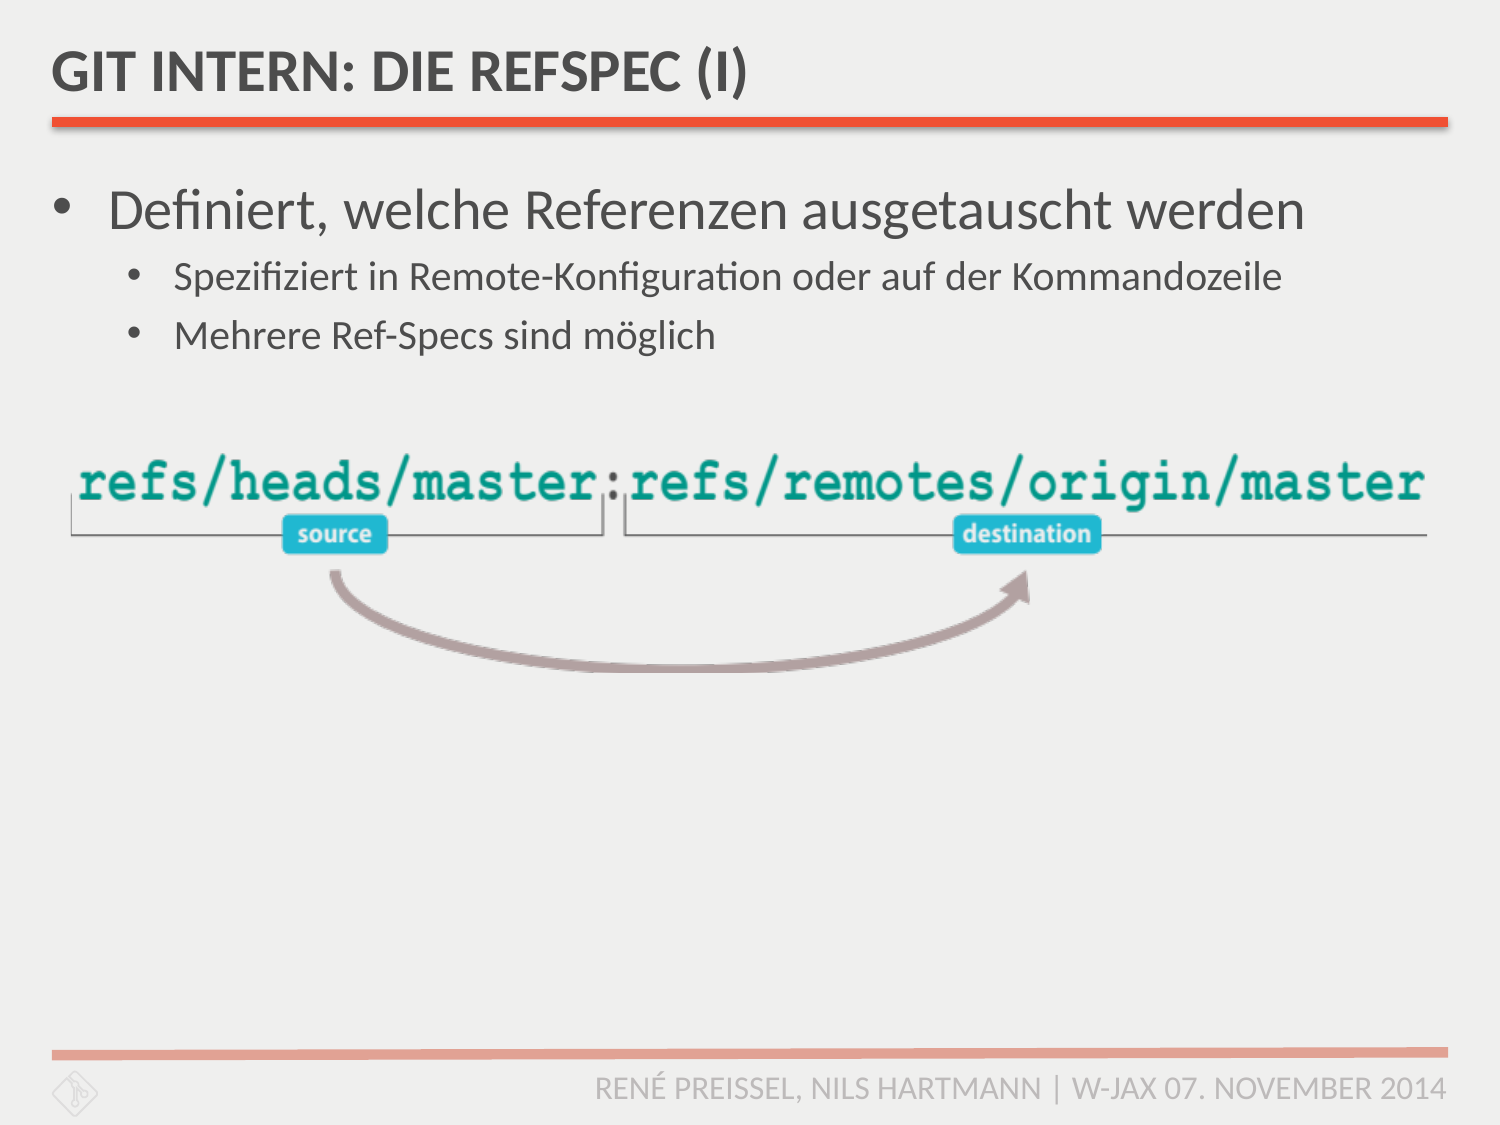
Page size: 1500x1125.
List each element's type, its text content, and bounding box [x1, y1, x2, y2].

picture [70, 449, 1428, 674]
title GIT INTERN: DIE REFSPEC (I) [51, 30, 1449, 104]
list Definiert, welche Referenzen ausgetauscht werden Spezifiziert in Remote-Konfiguration oder auf der Kommandozeile Mehrere Ref-Specs sind möglich [51, 170, 1449, 1005]
